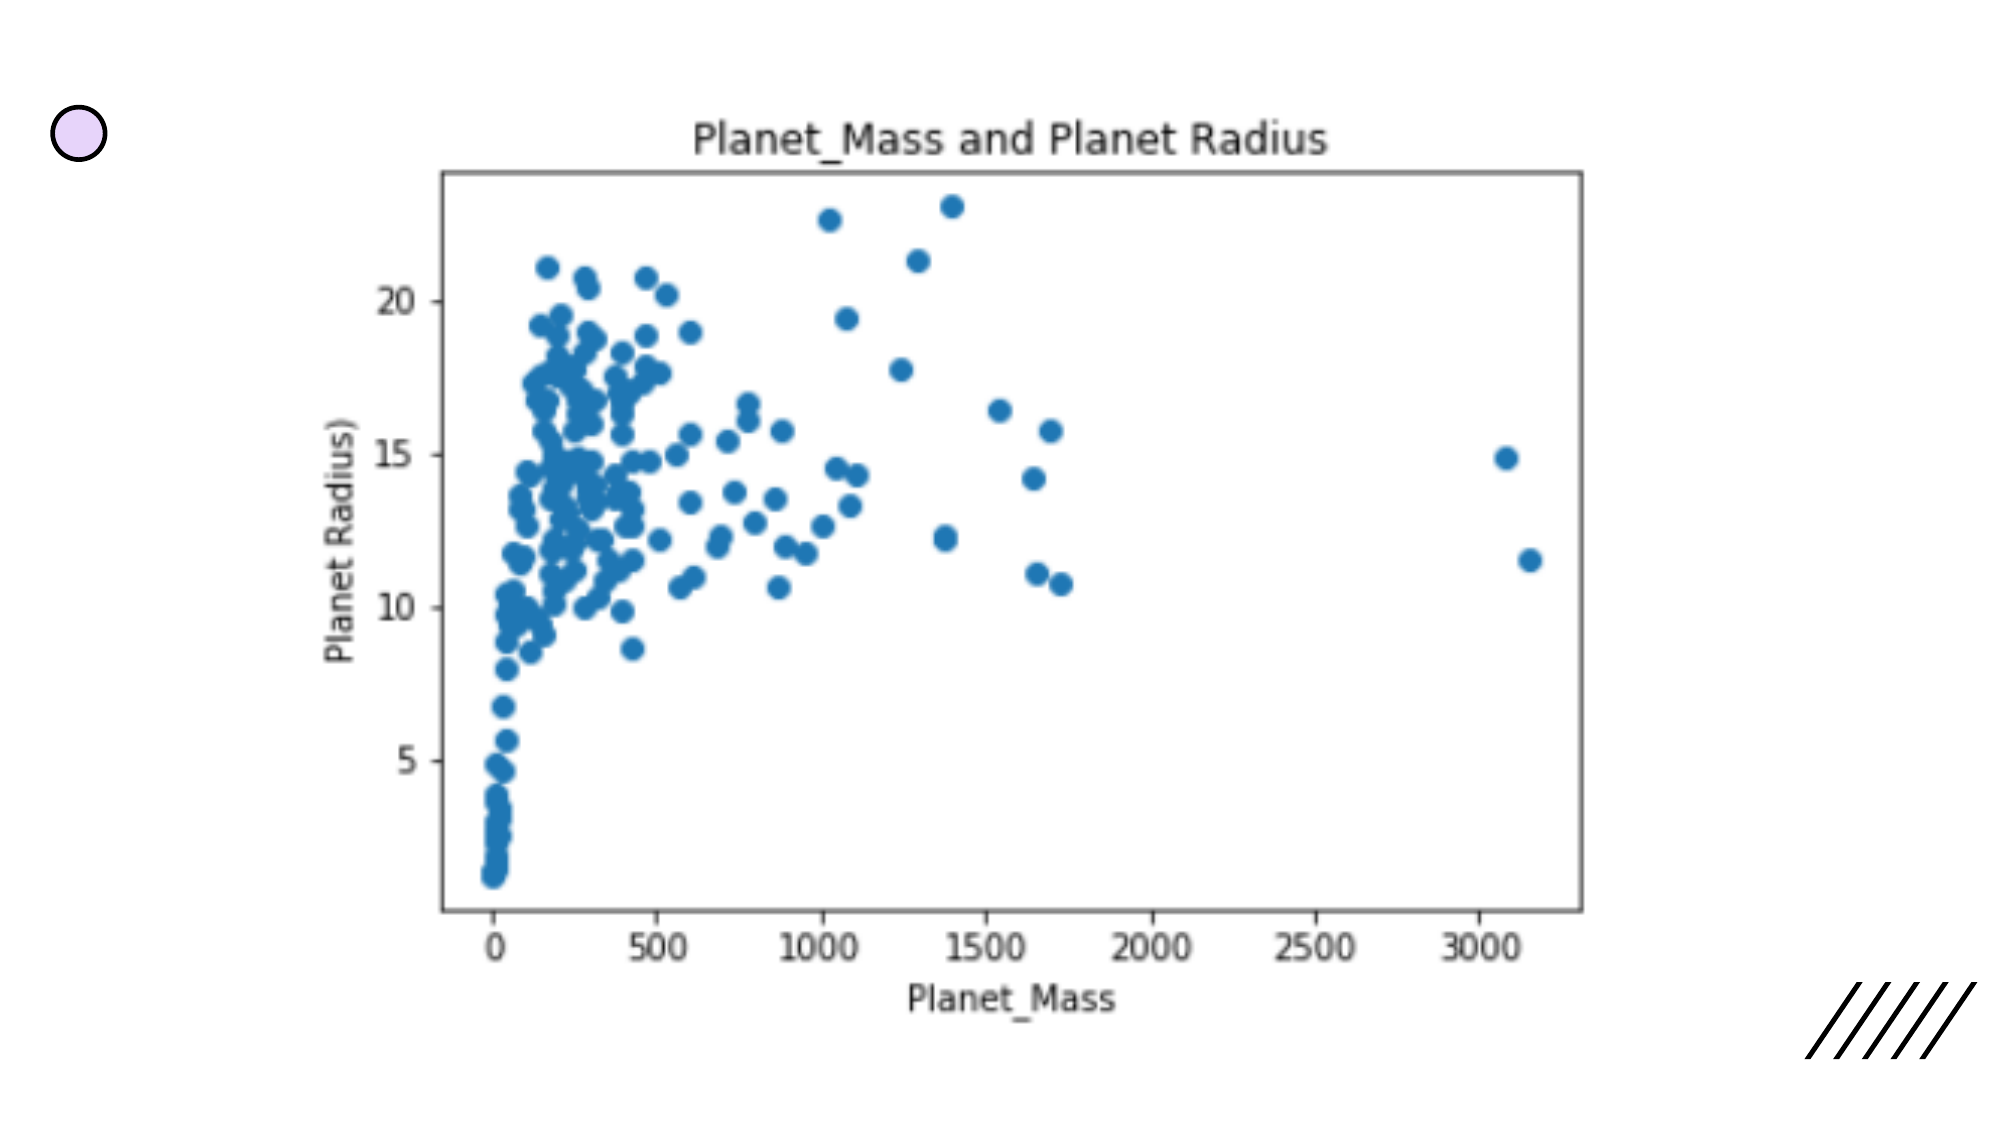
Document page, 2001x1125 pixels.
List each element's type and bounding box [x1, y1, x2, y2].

list [252, 62, 1748, 1063]
